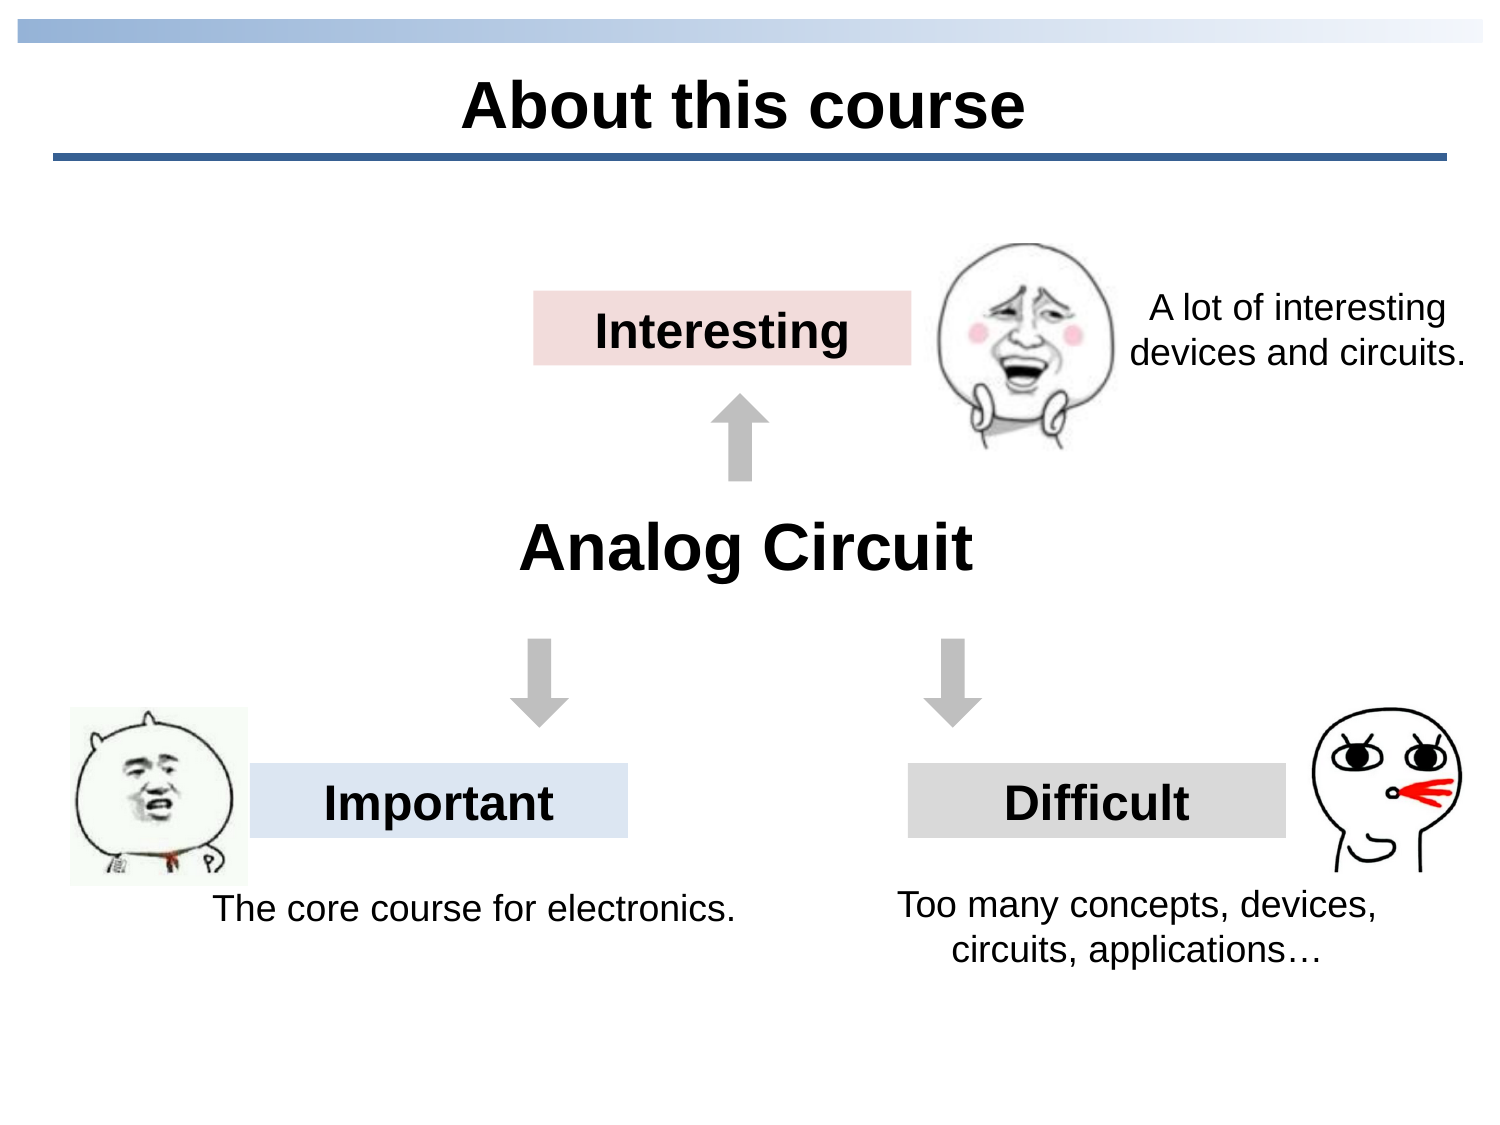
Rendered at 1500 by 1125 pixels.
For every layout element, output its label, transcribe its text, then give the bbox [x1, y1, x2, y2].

text_box Important [253, 763, 628, 838]
text_box About this course [100, 54, 1388, 150]
text_box [507, 636, 571, 730]
picture [1303, 703, 1465, 875]
text_box [921, 636, 985, 730]
picture [922, 243, 1129, 453]
text_box A lot of interesting devices and circuits. [1132, 275, 1483, 381]
text_box Interesting [533, 290, 912, 366]
text_box Too many concepts, devices, circuits, applications… [830, 872, 1445, 978]
text_box Analog Circuit [503, 496, 989, 592]
text_box [16, 17, 1484, 45]
picture [70, 707, 248, 886]
text_box [708, 391, 772, 484]
text_box Difficult [907, 763, 1286, 838]
text_box [51, 151, 1449, 163]
text_box The core course for electronics. [167, 877, 782, 937]
